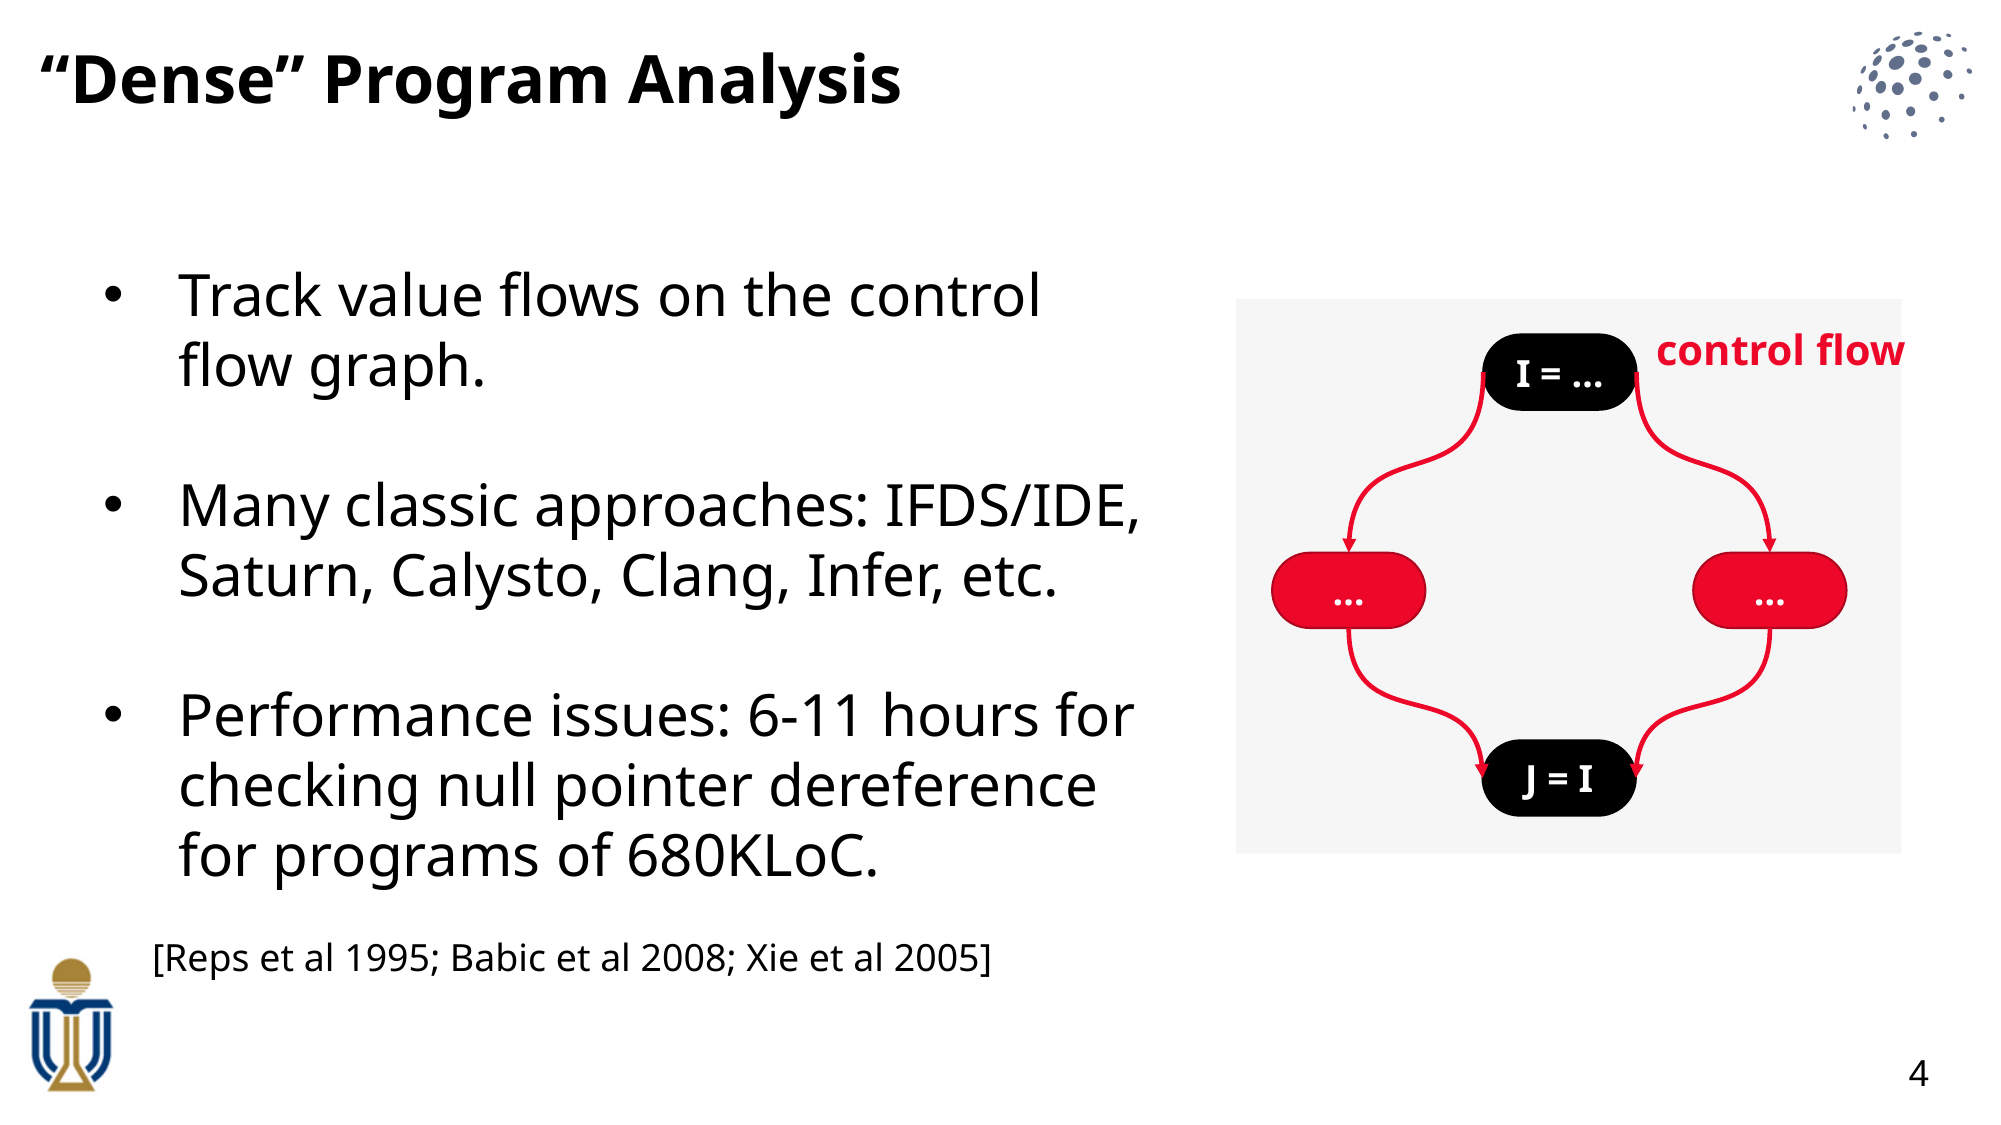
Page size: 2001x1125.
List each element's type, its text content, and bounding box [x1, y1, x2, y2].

text_box “Dense” Program Analysis [26, 29, 966, 124]
picture [1846, 22, 1981, 150]
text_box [1236, 299, 1903, 854]
text_box [Reps et al 1995; Babic et al 2008; Xie et al 2005] [137, 926, 1008, 987]
picture [16, 947, 122, 1111]
text_box Track value flows on the control flow graph. Many classic approaches: IFDS/IDE, Saturn, Calysto, Clang, Infer, etc. Performance issues: 6-11 hours for checking null pointer dereference for programs of 680KLoC. [88, 250, 1181, 966]
